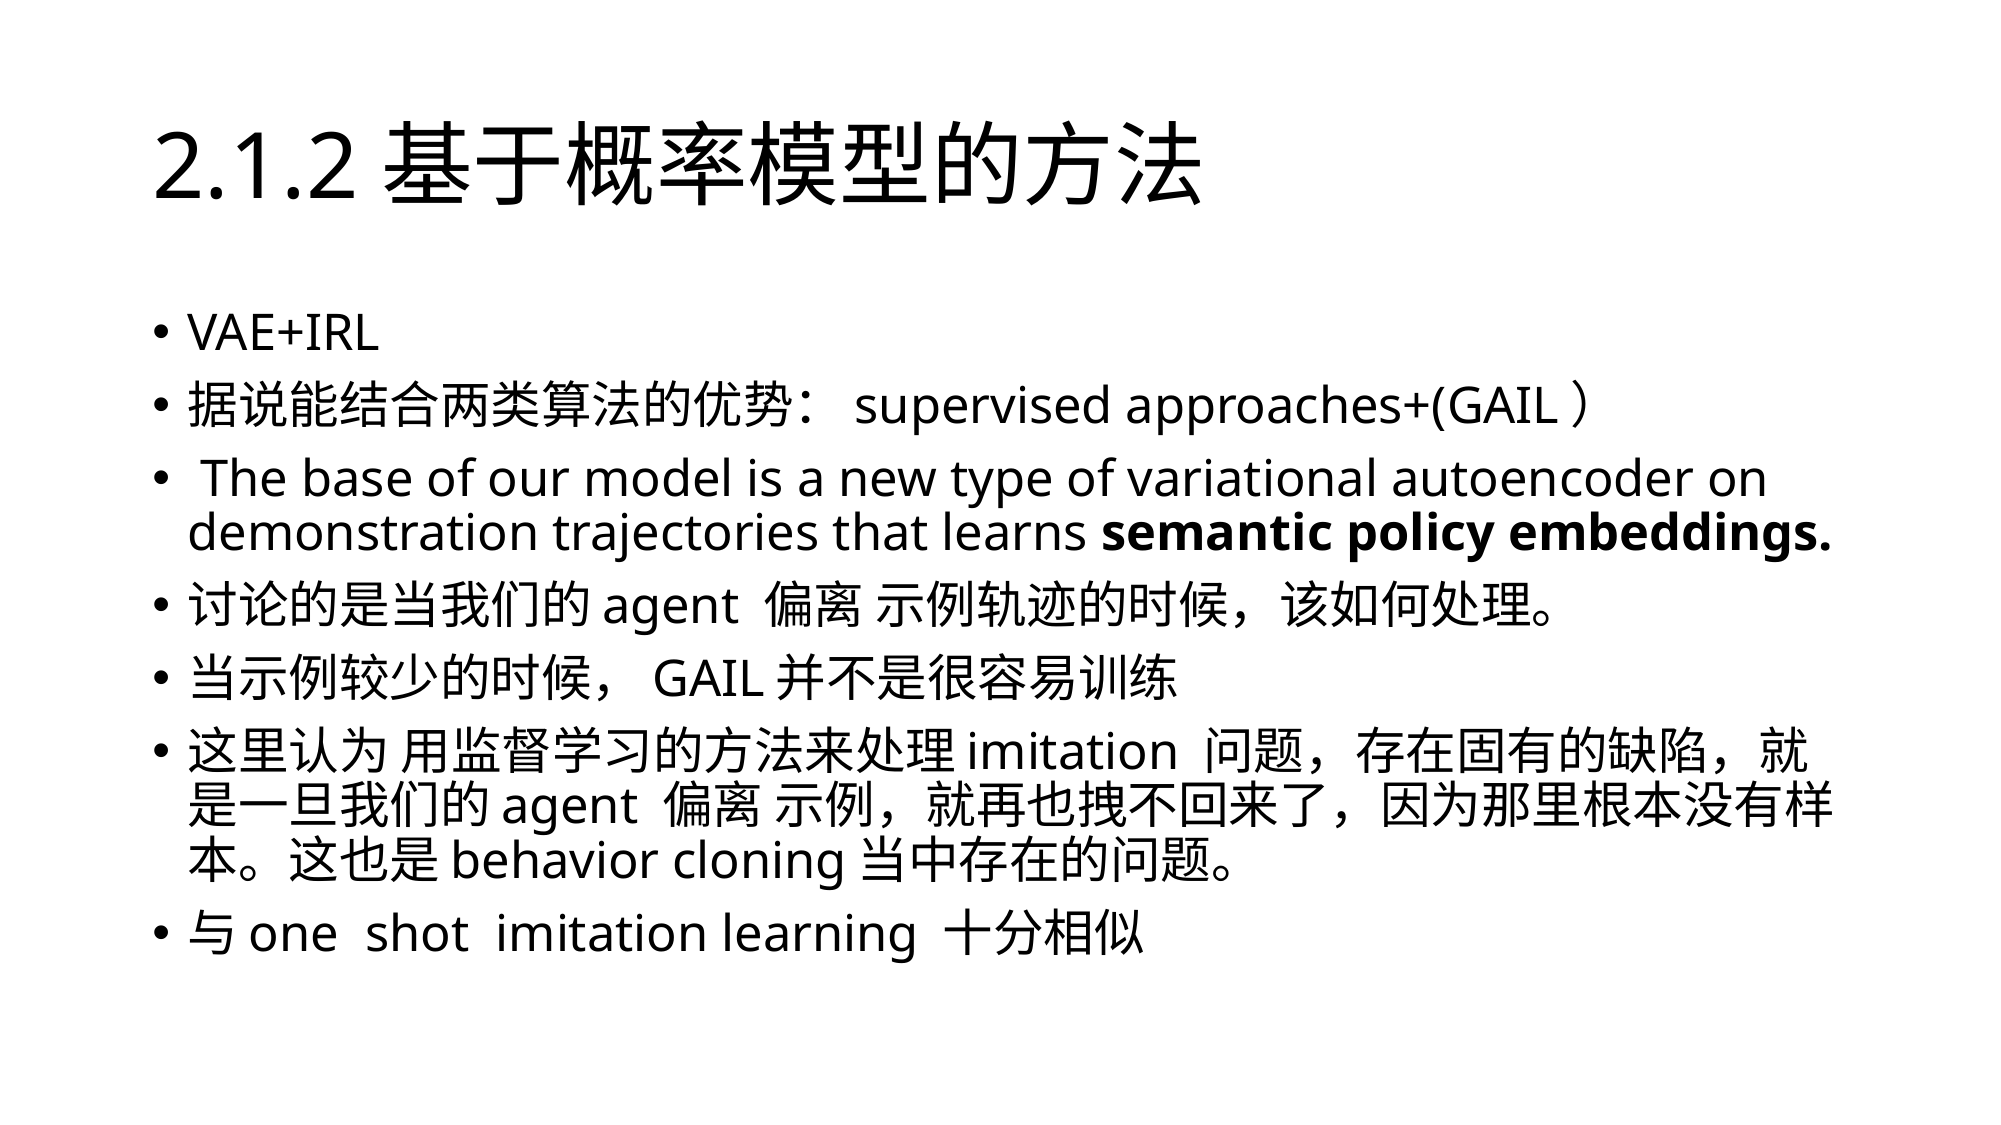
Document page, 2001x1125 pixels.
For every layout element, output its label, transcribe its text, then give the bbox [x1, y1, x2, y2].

title 2.1.2基于概率模型的方法 [137, 59, 1863, 278]
list VAE+IRL 据说能结合两类算法的优势：supervised approaches+(GAIL） The base of our model is a new type of variational autoencoder on demonstration trajectories that learns semantic policy embeddings. 讨论的是当我们的agent 偏离 示例轨迹的时候，该如何处理。 当示例较少的时候，GAIL并不是很容易训练 这里认为 用监督学习的方法来处理imitation 问题，存在固有的缺陷，就是一旦我们的agent 偏离 示例，就再也拽不回来了，因为那里根本没有样本。这也是behavior cloning当中存在的问题。 与one shot imitation learning 十分相似 [137, 299, 1863, 1014]
